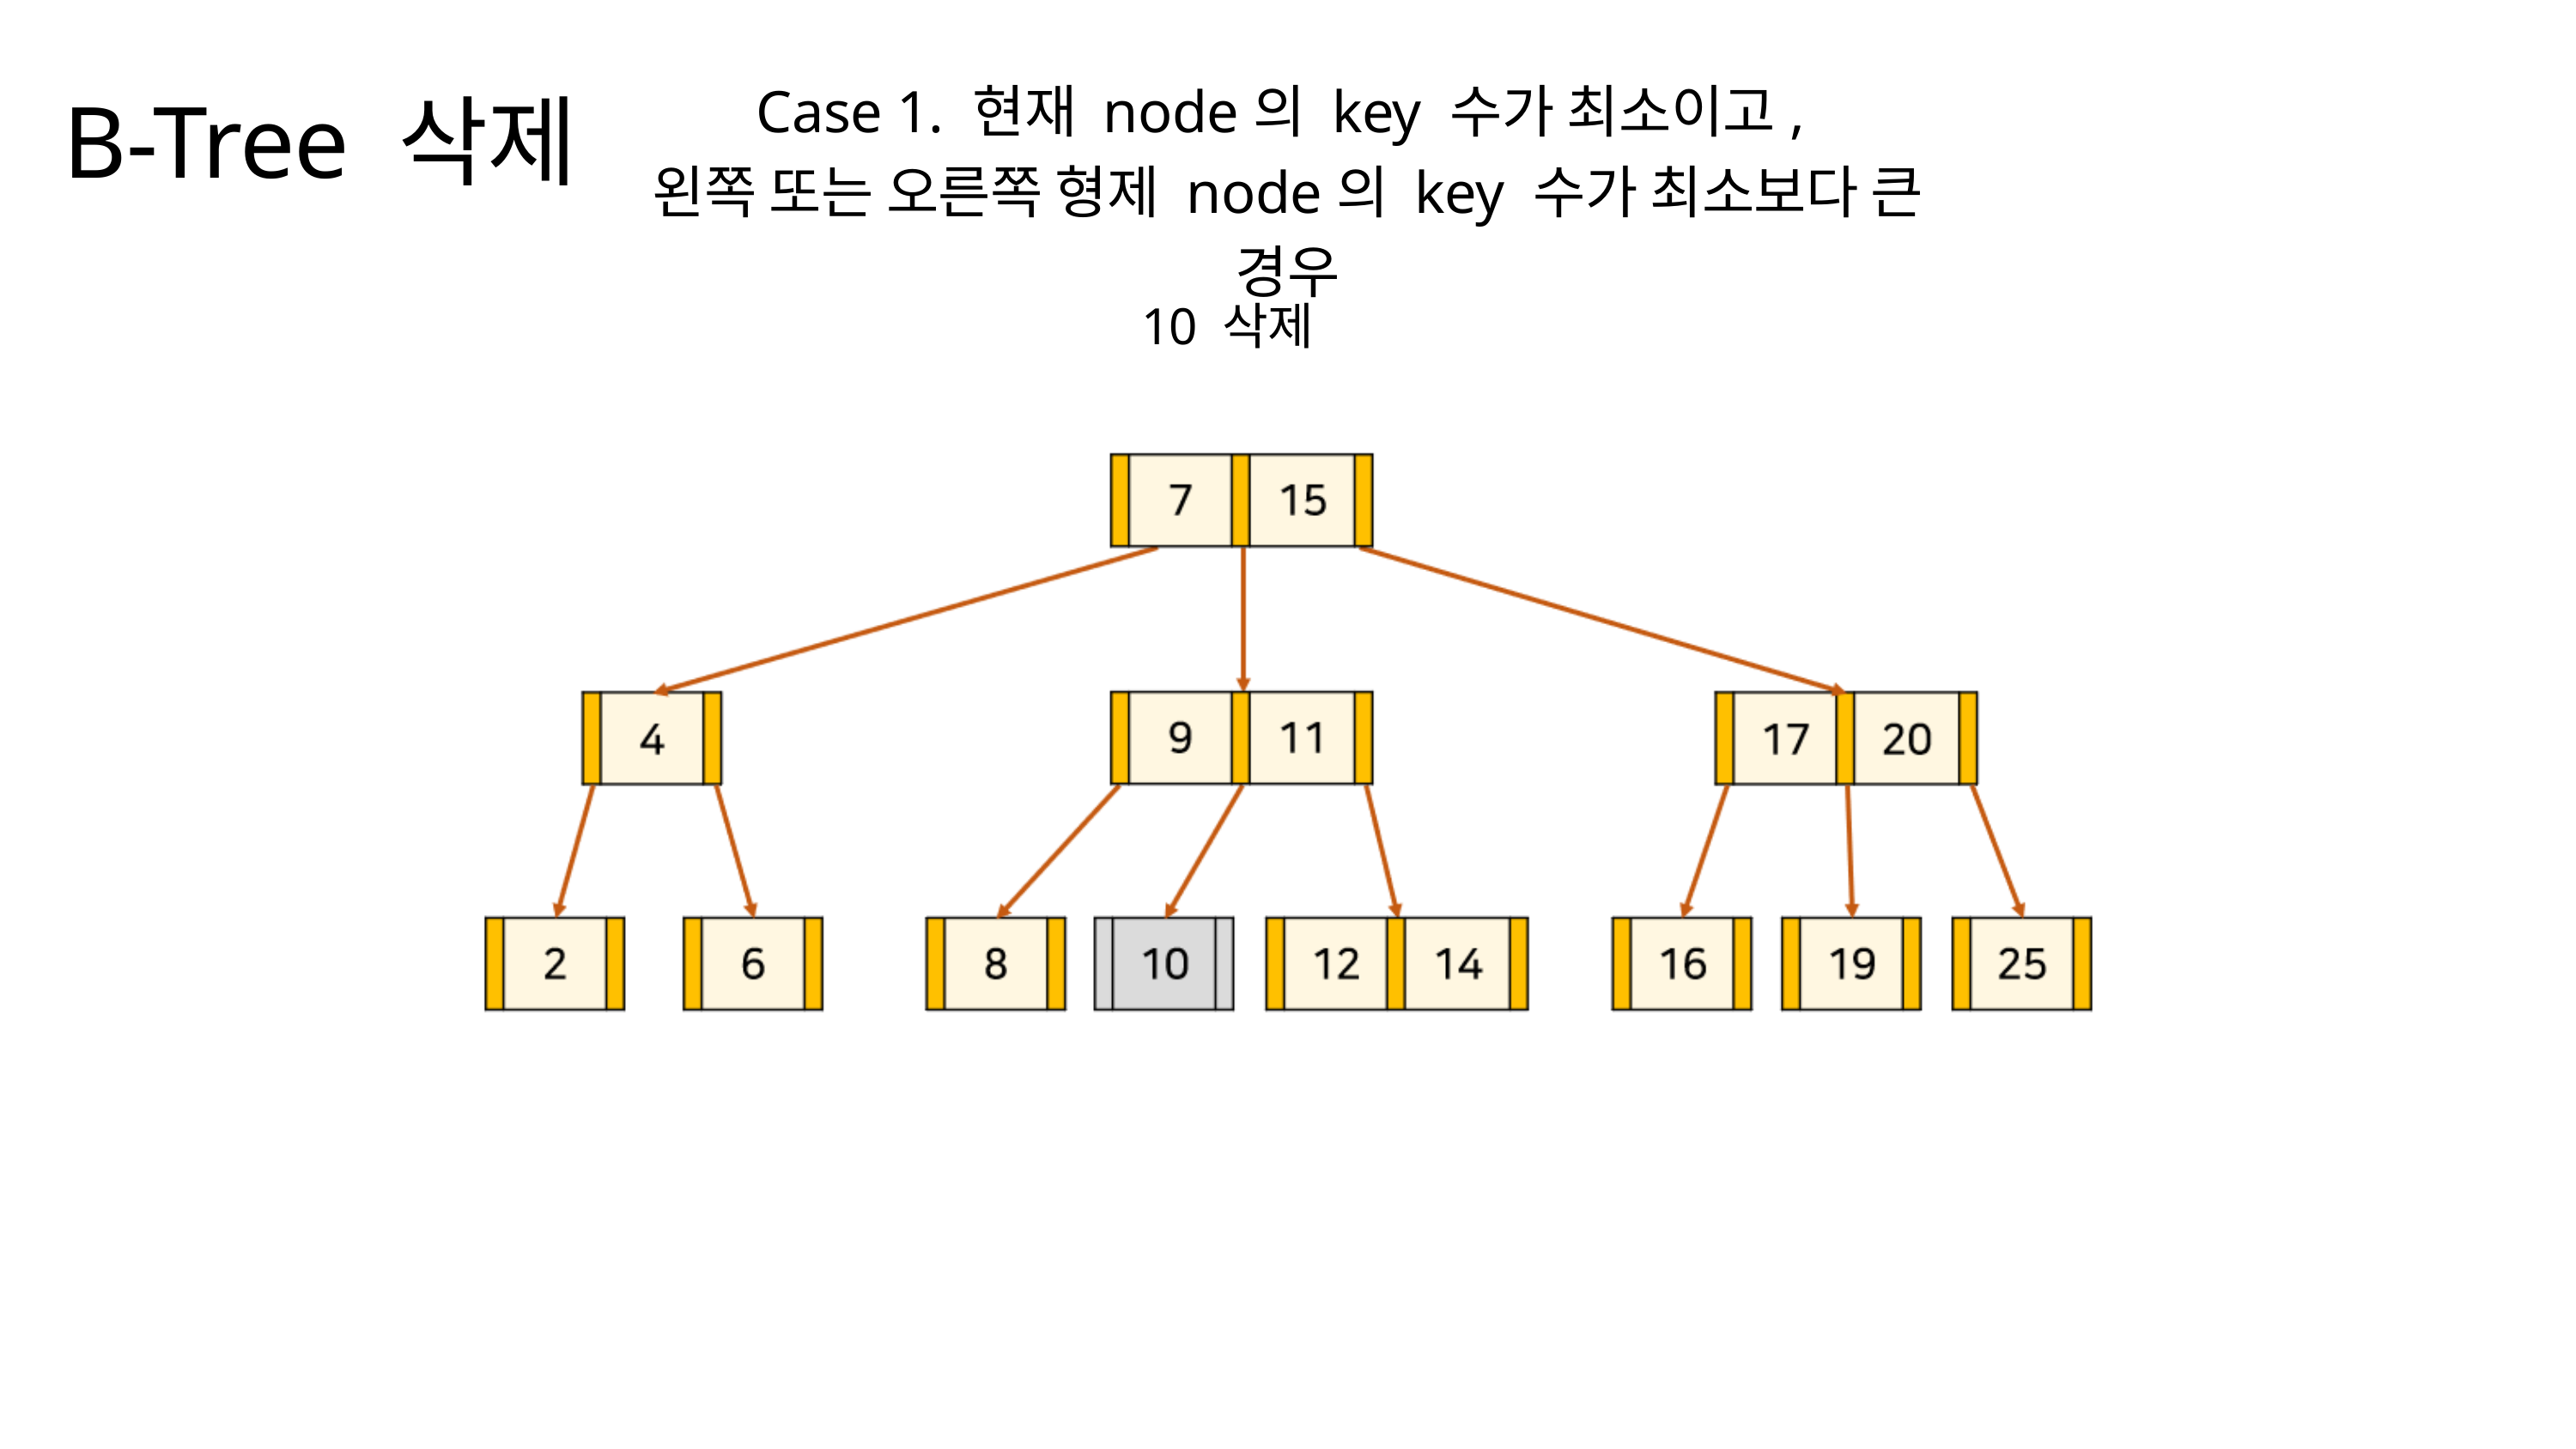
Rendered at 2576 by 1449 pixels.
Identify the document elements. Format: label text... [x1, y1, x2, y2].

text_box B-Tree 삭제 [64, 59, 587, 198]
text_box 10 삭제 [1141, 305, 1385, 355]
text_box Case 1. 현재 node의 key 수가 최소이고, 왼쪽 또는 오른쪽 형제 node의 key 수가 최소보다 큰 경우 [603, 64, 1973, 305]
text_box [446, 408, 2130, 1040]
